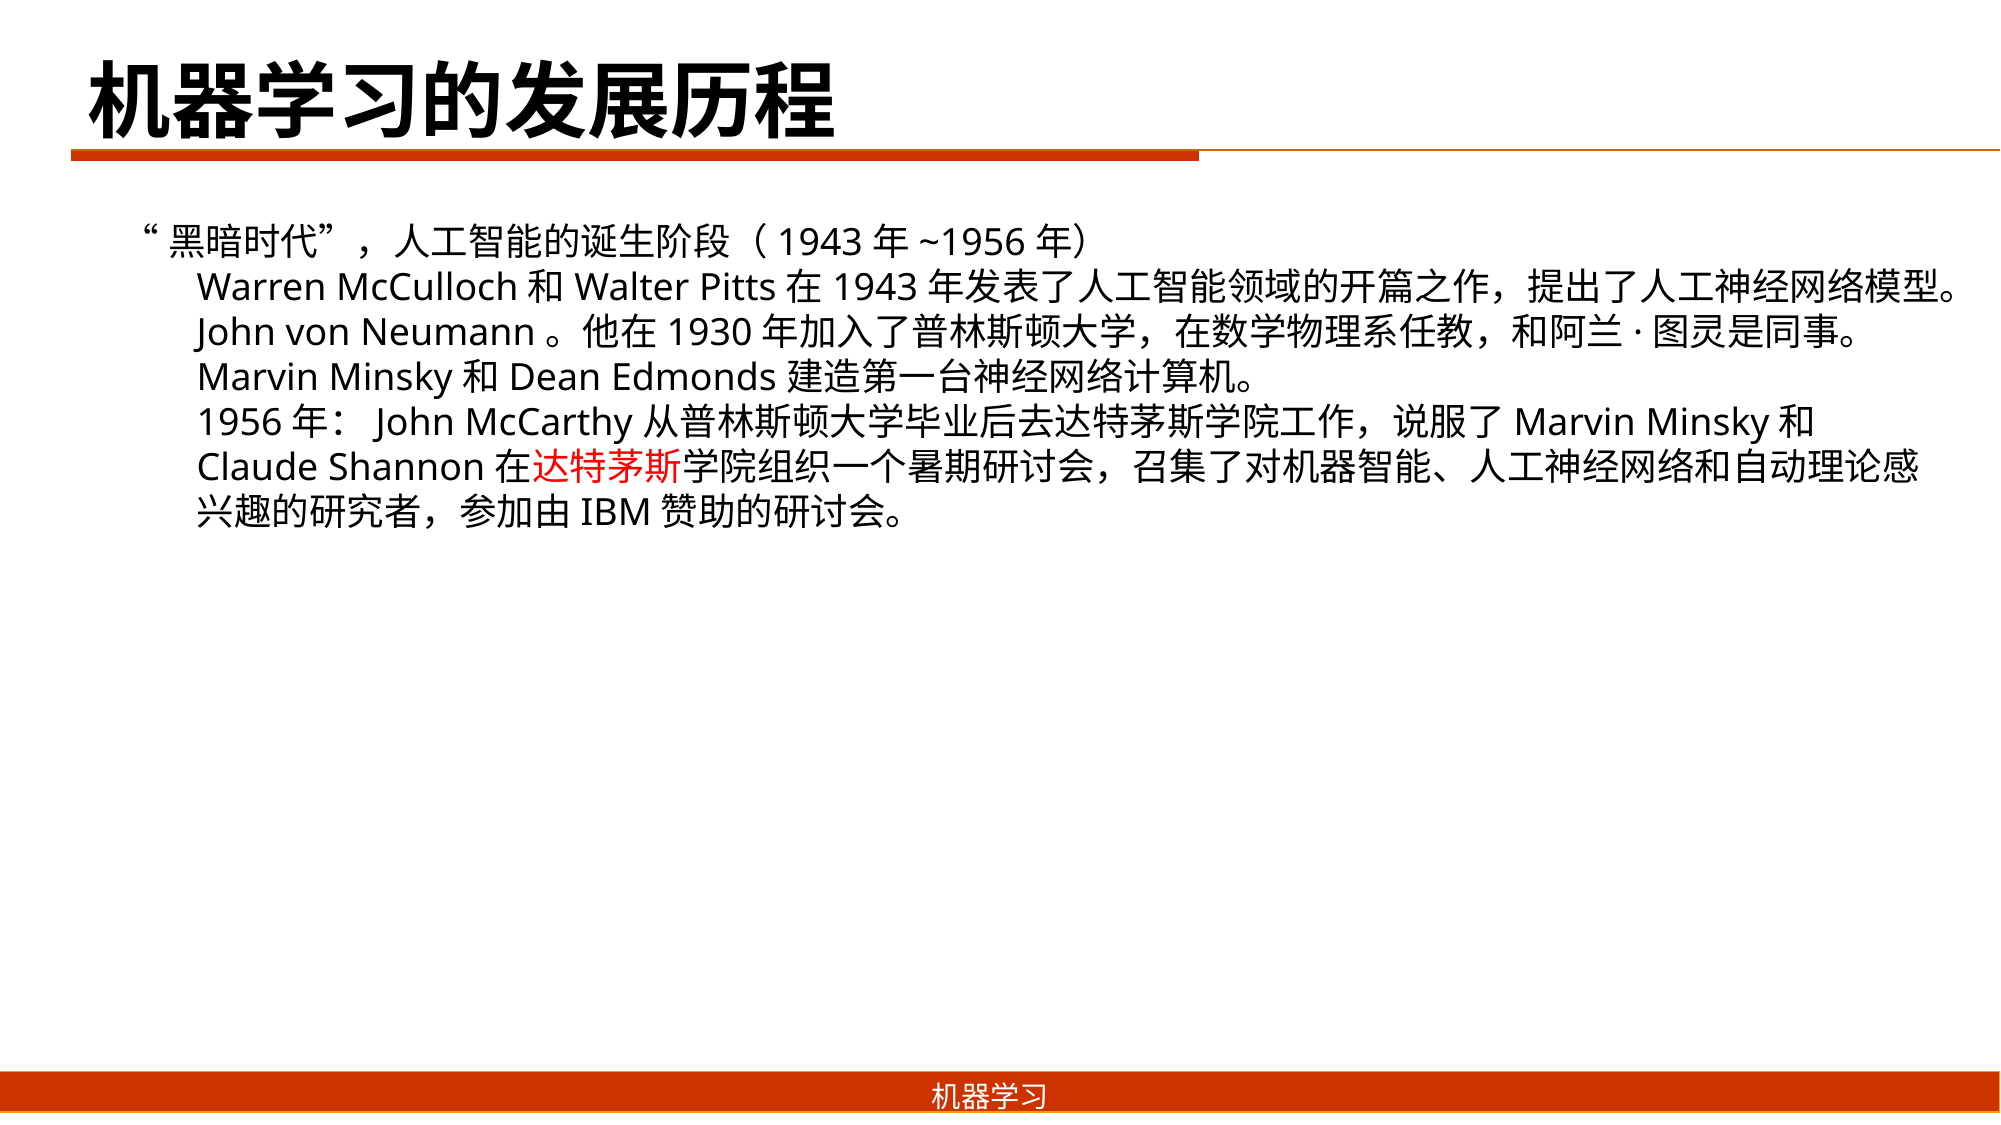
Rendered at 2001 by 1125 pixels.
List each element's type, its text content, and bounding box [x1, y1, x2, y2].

list “黑暗时代”，人工智能的诞生阶段（1943年~1956年） Warren McCulloch和Walter Pitts在1943年发表了人工智能领域的开篇之作，提出了人工神经网络模型。 John von Neumann。他在1930年加入了普林斯顿大学，在数学物理系任教，和阿兰·图灵是同事。 Marvin Minsky和Dean Edmonds建造第一台神经网络计算机。 1956年：John McCarthy从普林斯顿大学毕业后去达特茅斯学院工作，说服了Marvin Minsky和Claude Shannon在达特茅斯学院组织一个暑期研讨会，召集了对机器智能、人工神经网络和自动理论感兴趣的研究者，参加由IBM赞助的研讨会。 [106, 210, 1956, 1005]
text_box 机器学习的发展历程 [72, 49, 902, 160]
